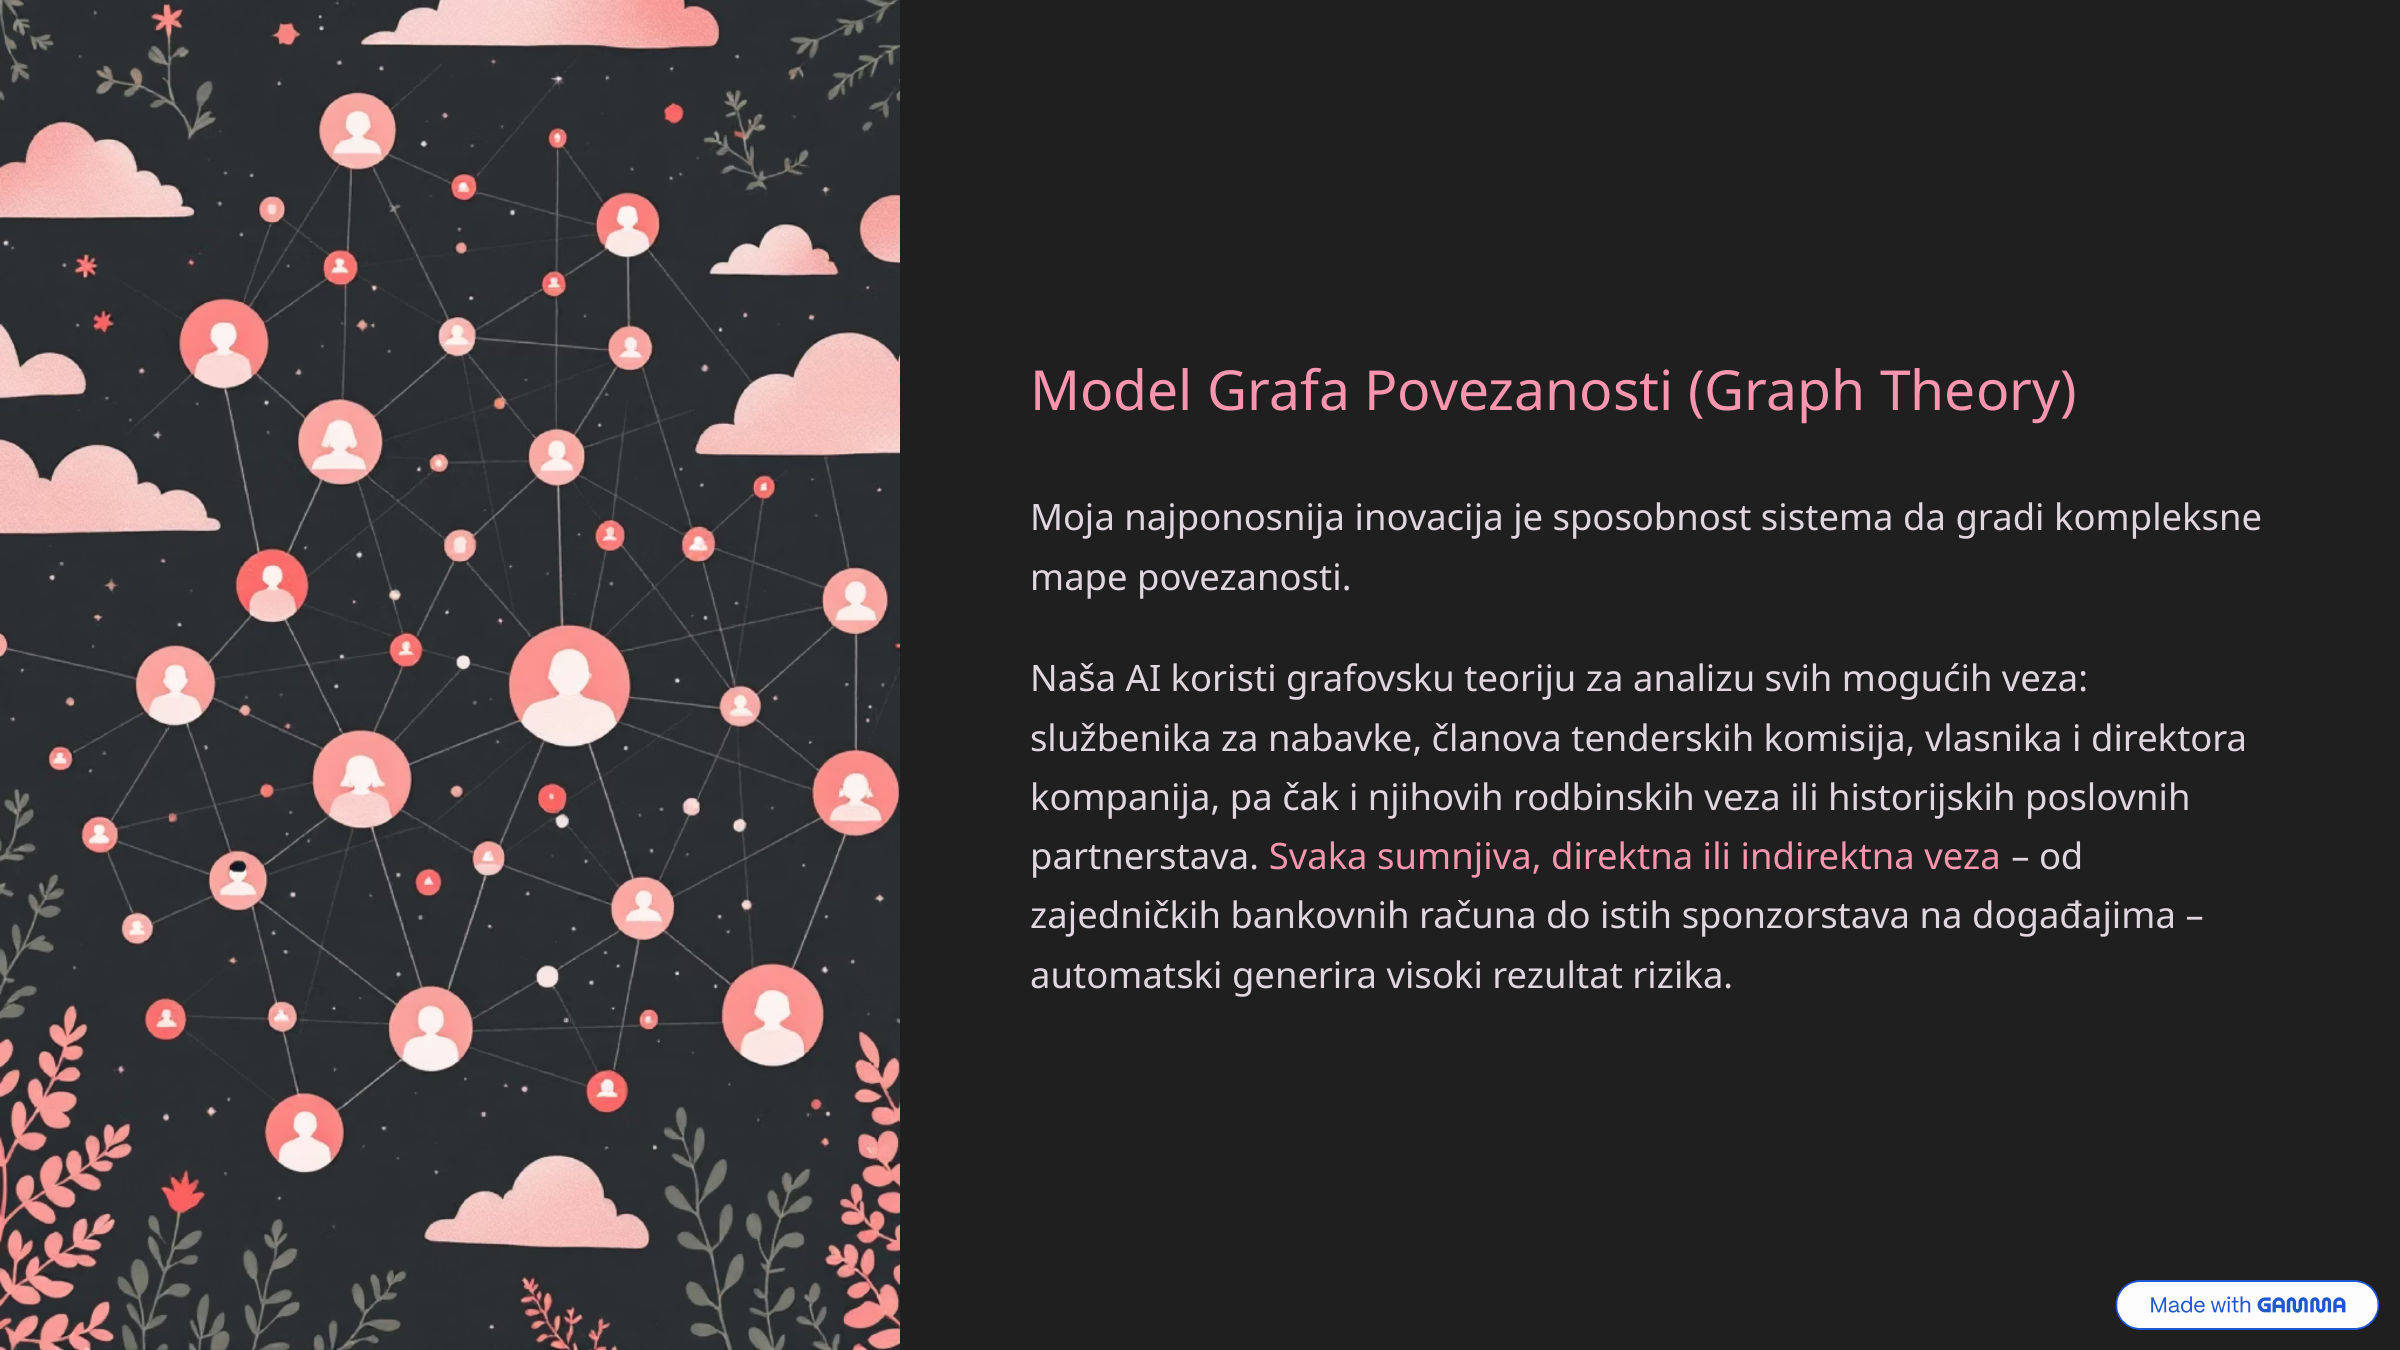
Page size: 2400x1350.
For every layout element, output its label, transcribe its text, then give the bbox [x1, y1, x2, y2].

picture [2106, 1271, 2389, 1339]
text_box Moja najponosnija inovacija je sposobnost sistema da gradi kompleksne mape povezanosti. [1030, 478, 2270, 598]
picture [0, 0, 900, 1350]
text_box Model Grafa Povezanosti (Graph Theory) [1030, 353, 1918, 423]
text_box Naša AI koristi grafovsku teoriju za analizu svih mogućih veza: službenika za nabavke, članova tenderskih komisija, vlasnika i direktora kompanija, pa čak i njihovih rodbinskih veza ili historijskih poslovnih partnerstava. Svaka sumnjiva, direktna ili indirektna veza – od zajedničkih bankovnih računa do istih sponzorstava na događajima – automatski generira visoki rezultat rizika. [1030, 639, 2270, 997]
